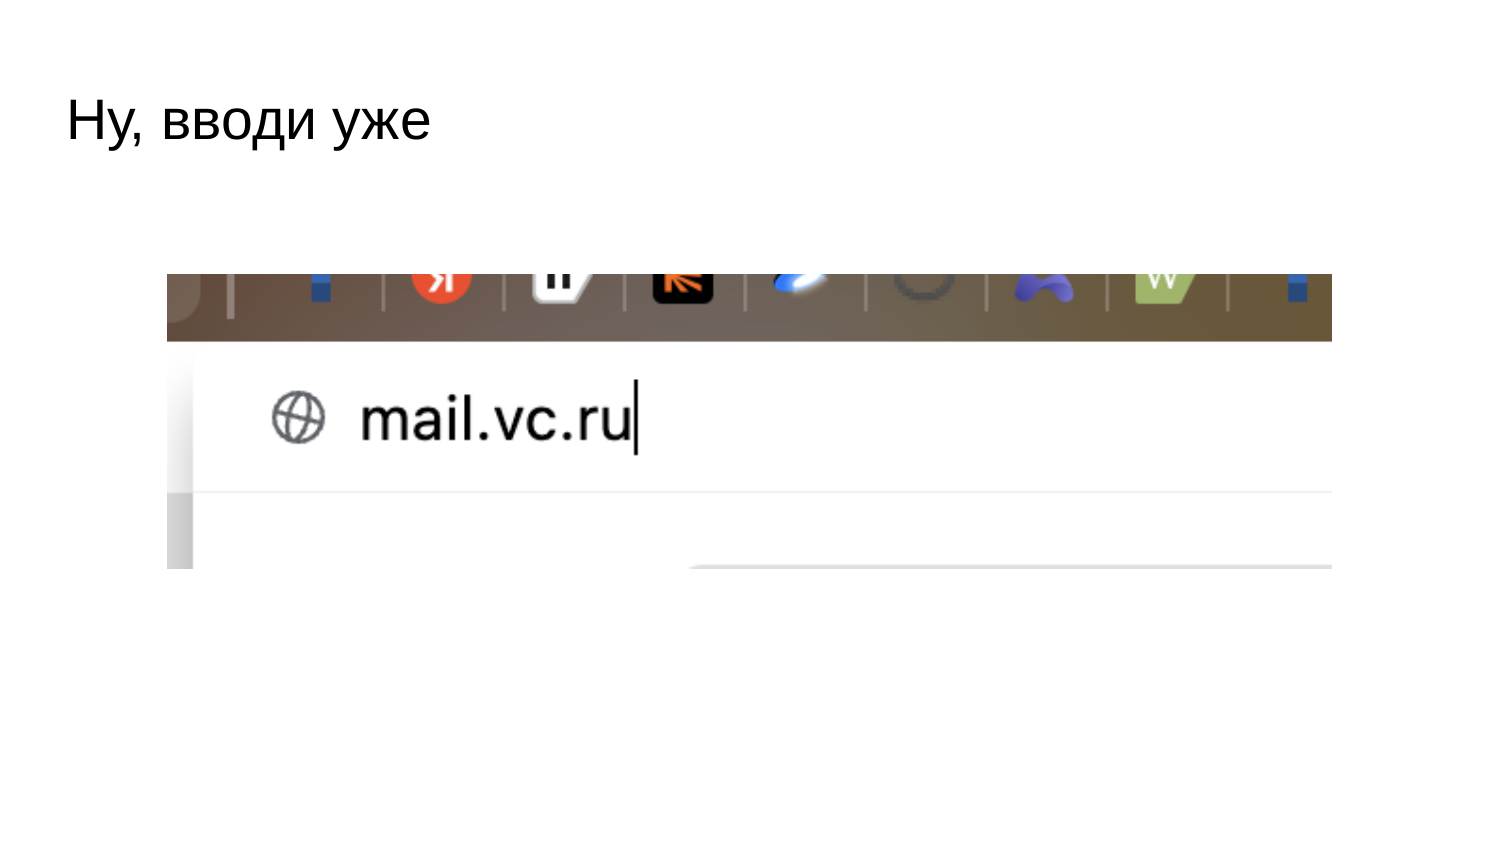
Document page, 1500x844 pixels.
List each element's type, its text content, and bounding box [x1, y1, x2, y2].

picture [167, 274, 1333, 569]
title Ну, вводи уже [51, 72, 1449, 167]
